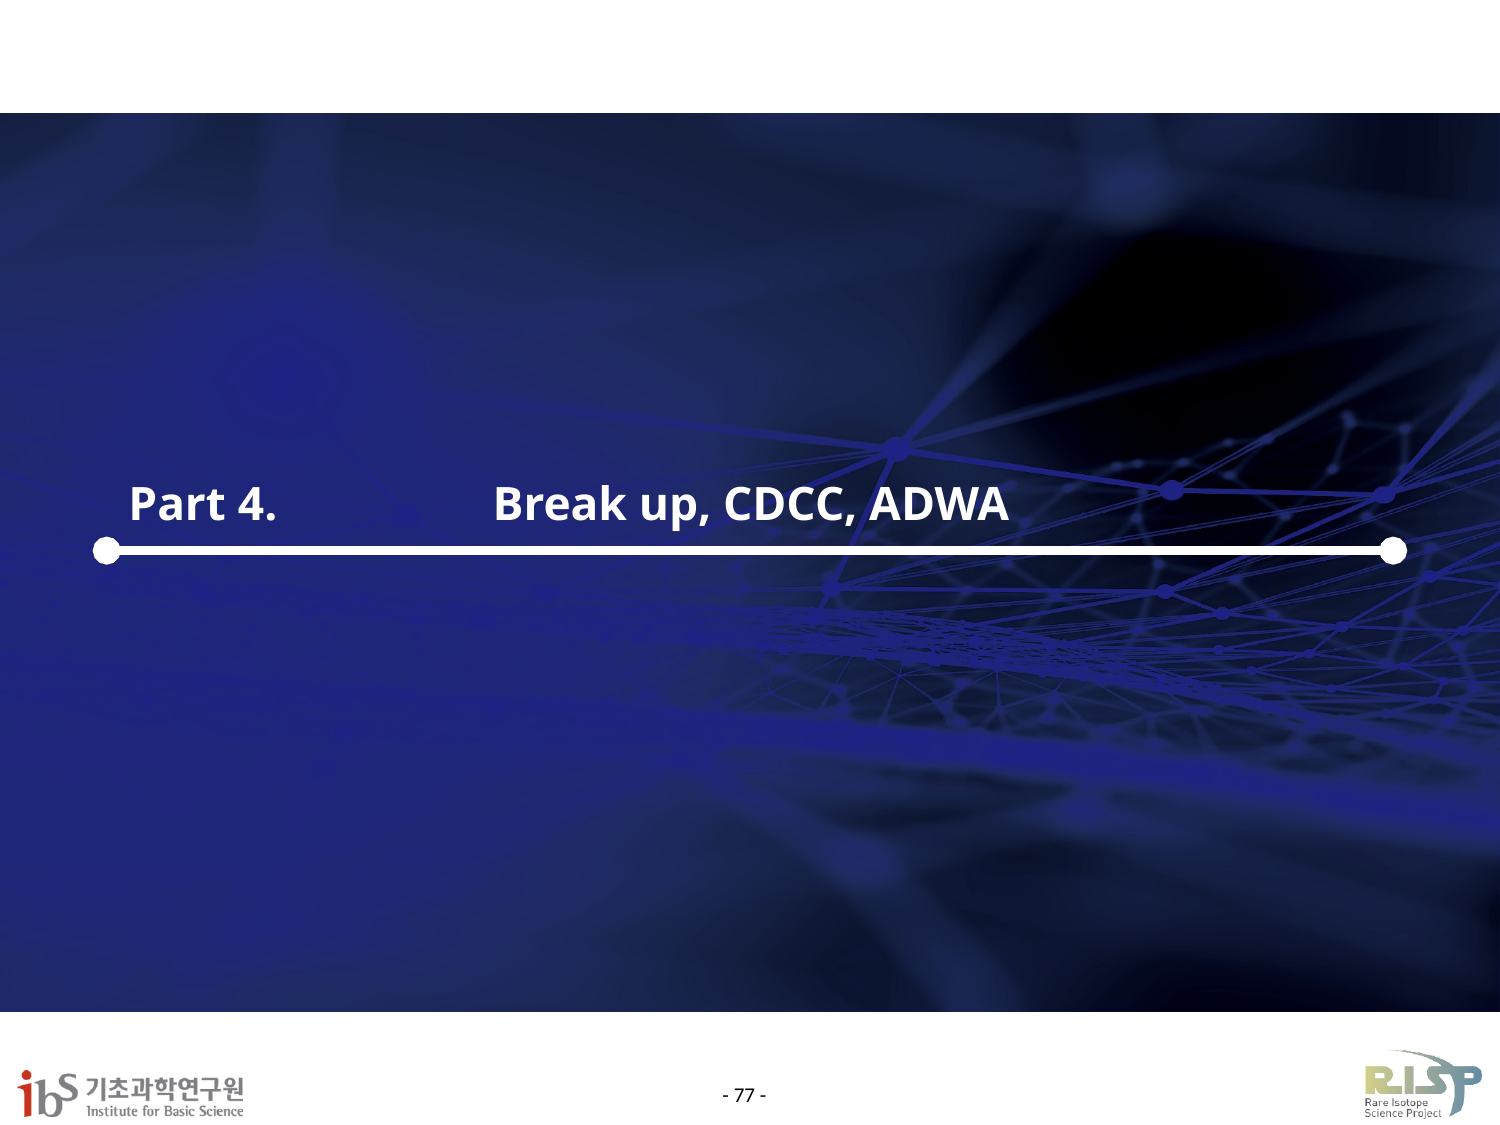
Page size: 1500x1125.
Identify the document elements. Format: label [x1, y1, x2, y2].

picture [17, 1070, 243, 1117]
picture [0, 113, 1500, 1012]
picture [1364, 1049, 1482, 1119]
